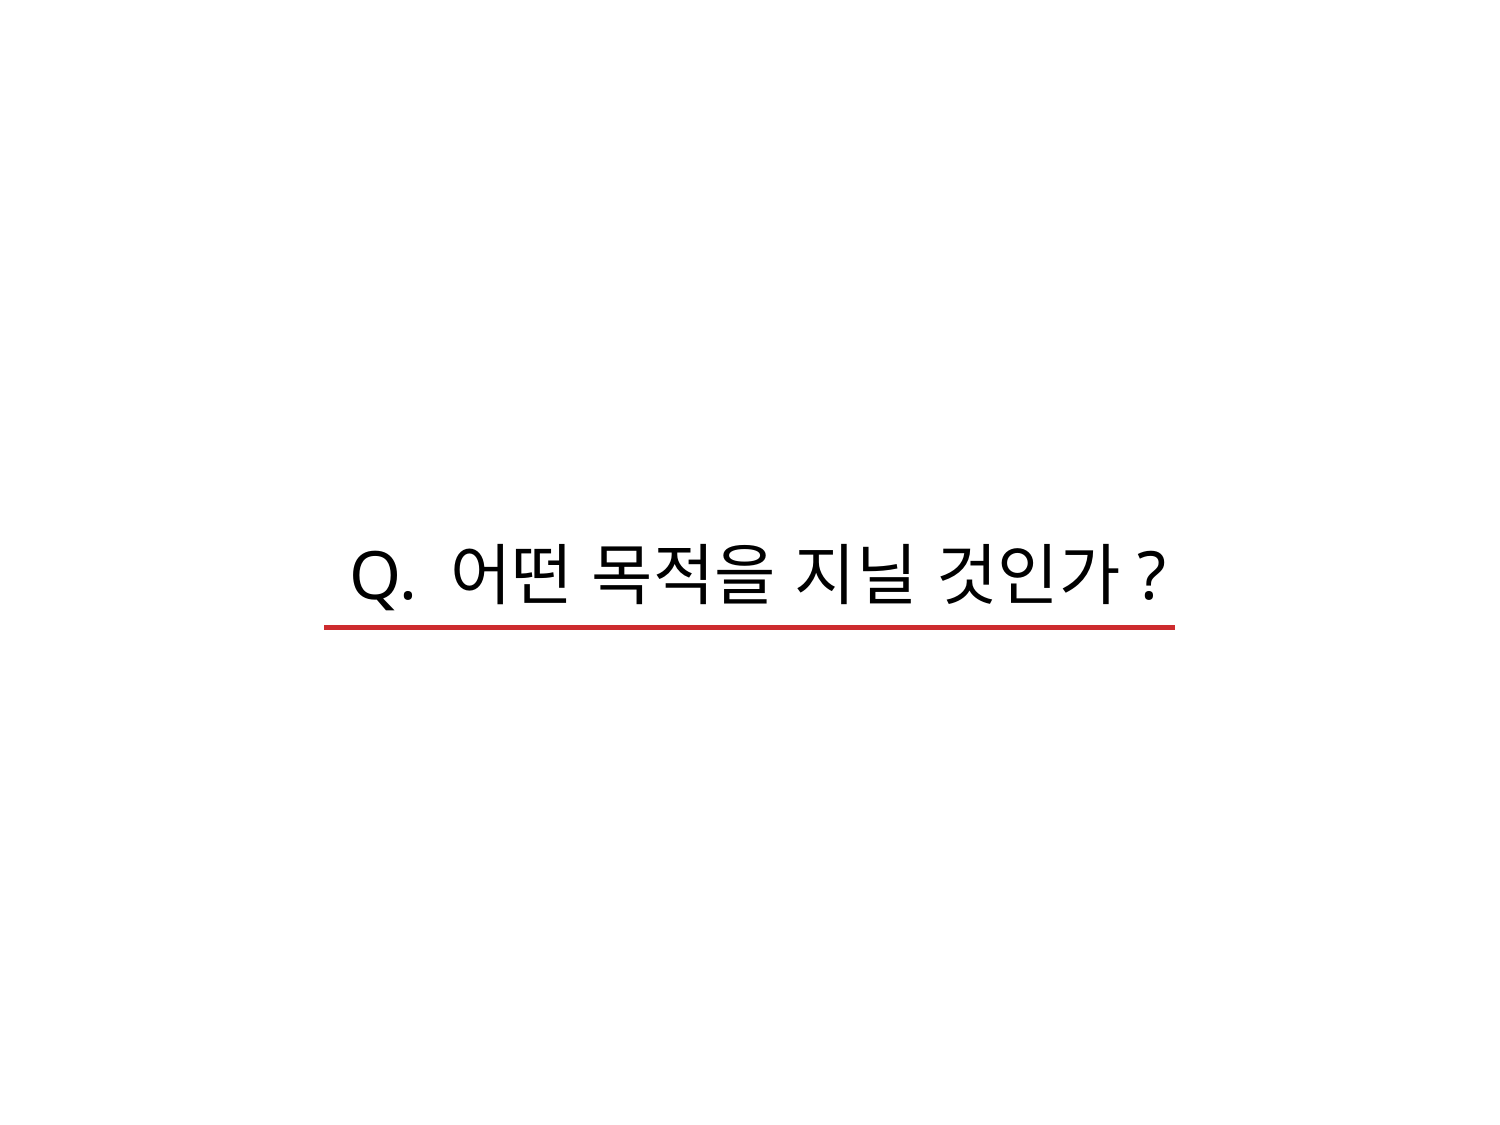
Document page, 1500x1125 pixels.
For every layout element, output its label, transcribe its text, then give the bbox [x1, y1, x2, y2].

text_box Q. 어떤 목적을 지닐 것인가? [334, 525, 1182, 621]
